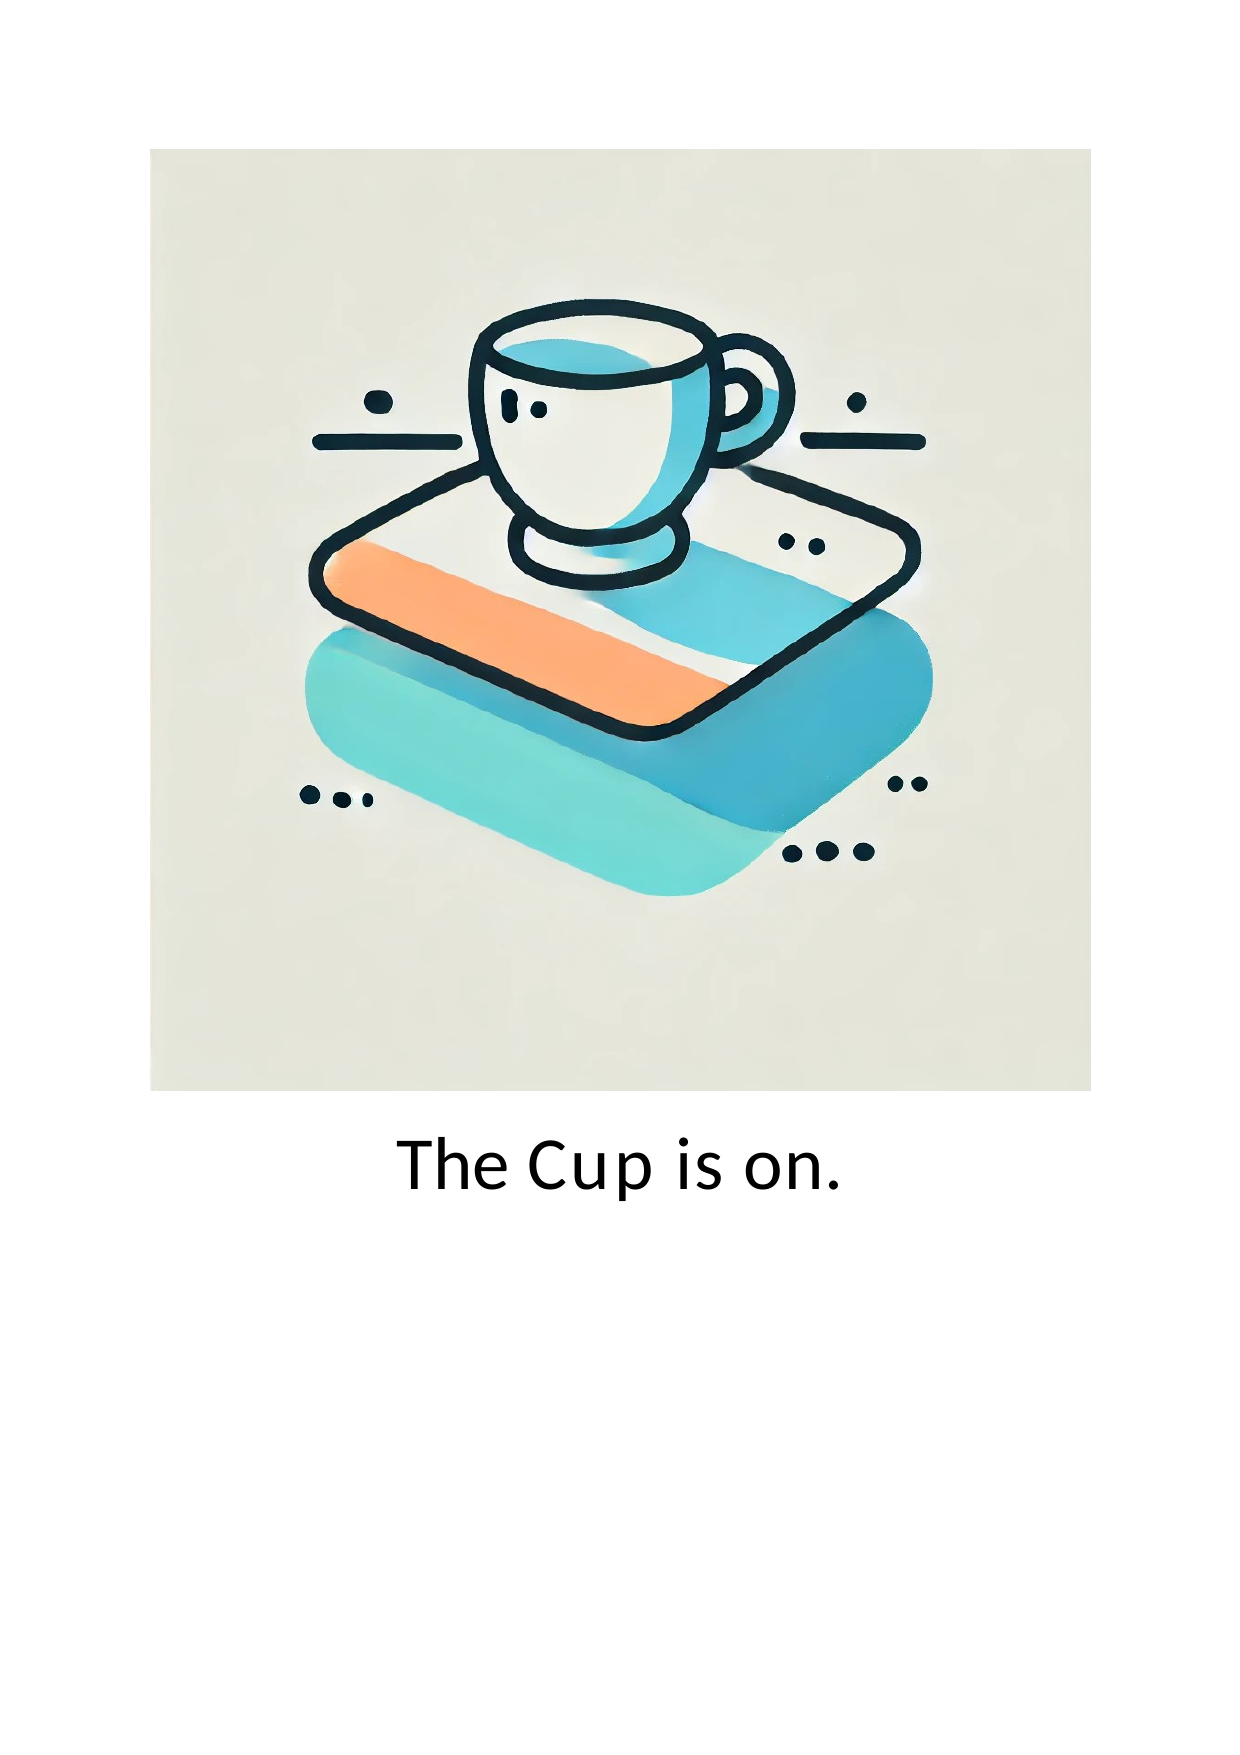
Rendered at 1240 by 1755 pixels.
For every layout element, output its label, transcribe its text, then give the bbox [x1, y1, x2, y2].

text_box The Cup is on. [147, 1112, 1091, 1205]
picture [149, 149, 1091, 1091]
